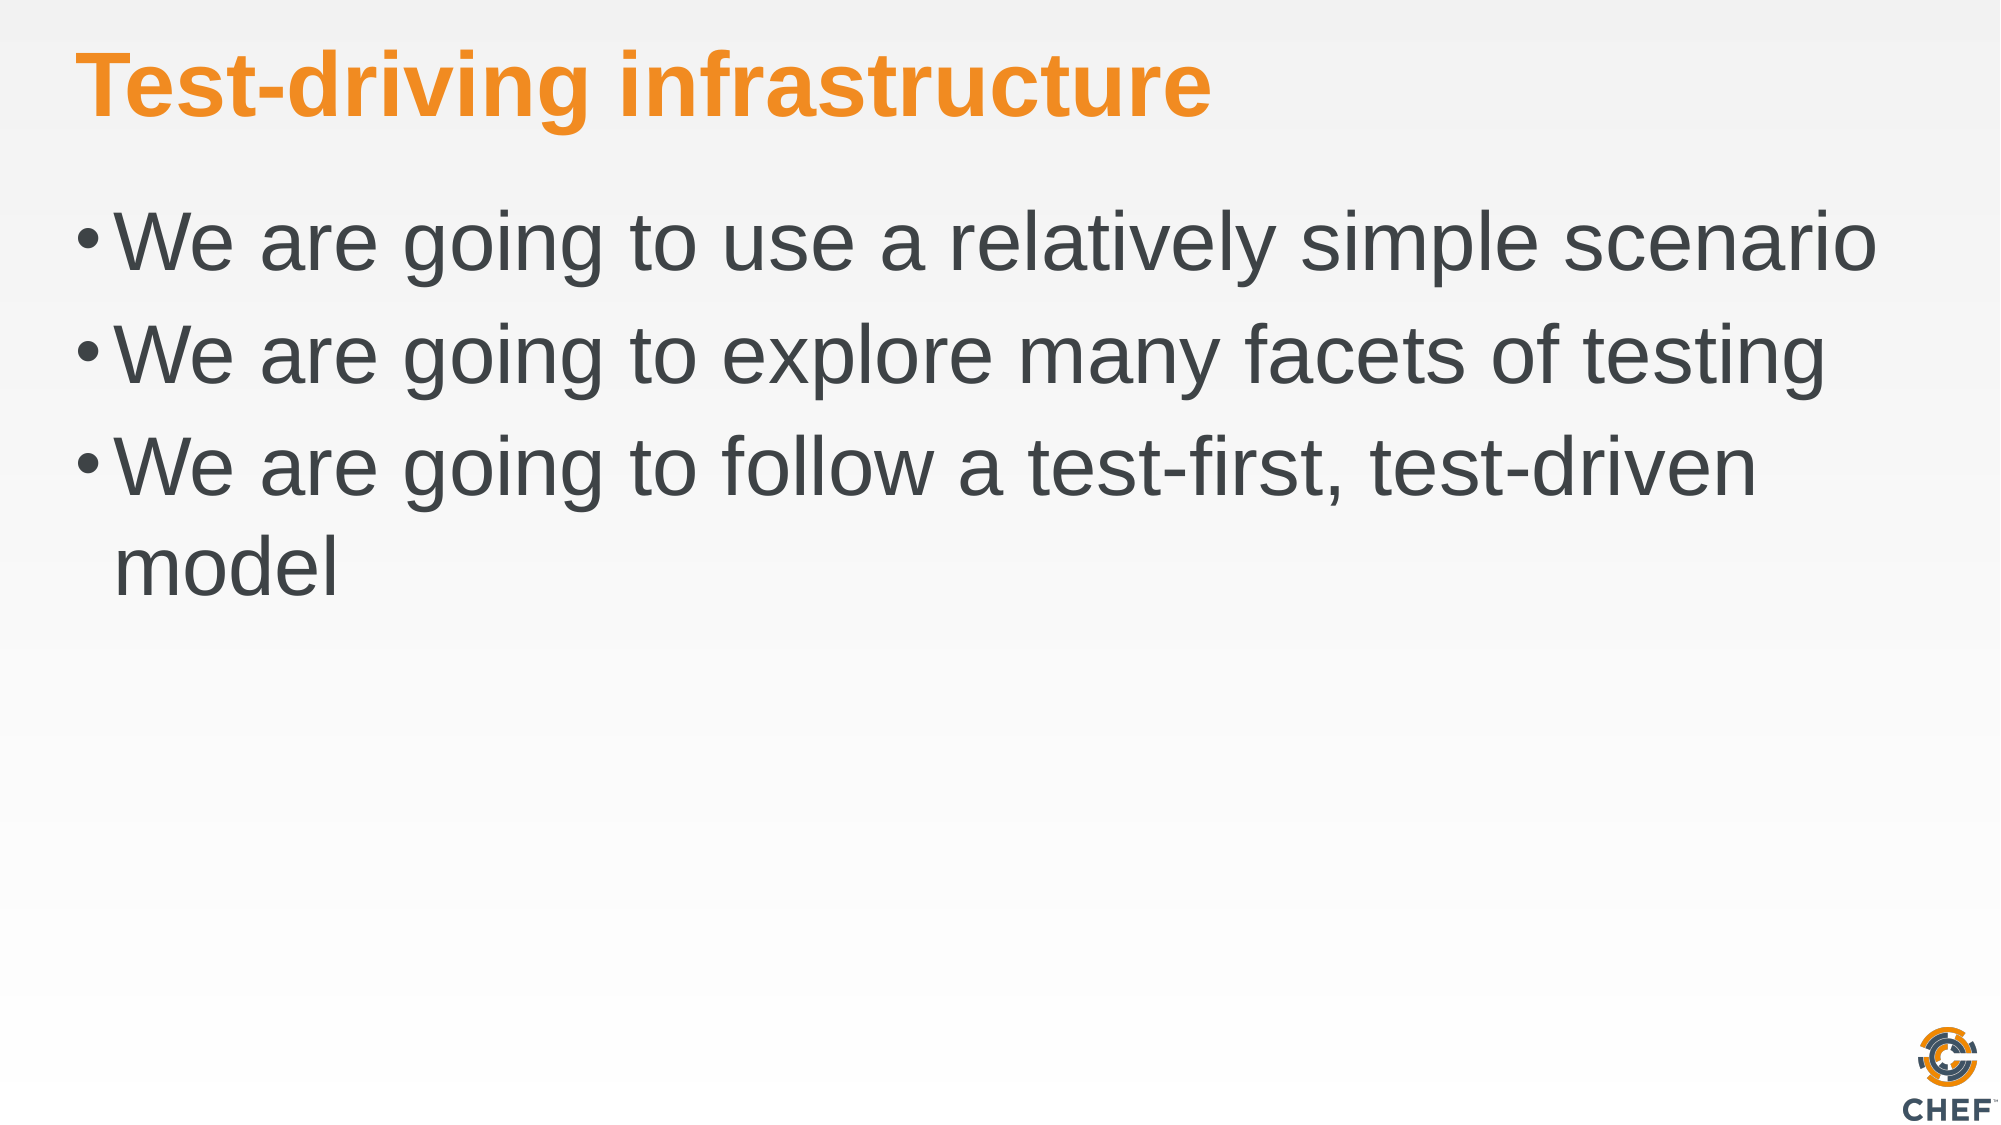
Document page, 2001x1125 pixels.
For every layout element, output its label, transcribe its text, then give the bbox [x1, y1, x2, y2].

title Test-driving infrastructure [75, 37, 1913, 140]
picture [1903, 1027, 1998, 1121]
list We are going to use a relatively simple scenario We are going to explore many facets of testing We are going to follow a test-first, test-driven model [75, 187, 1913, 1050]
